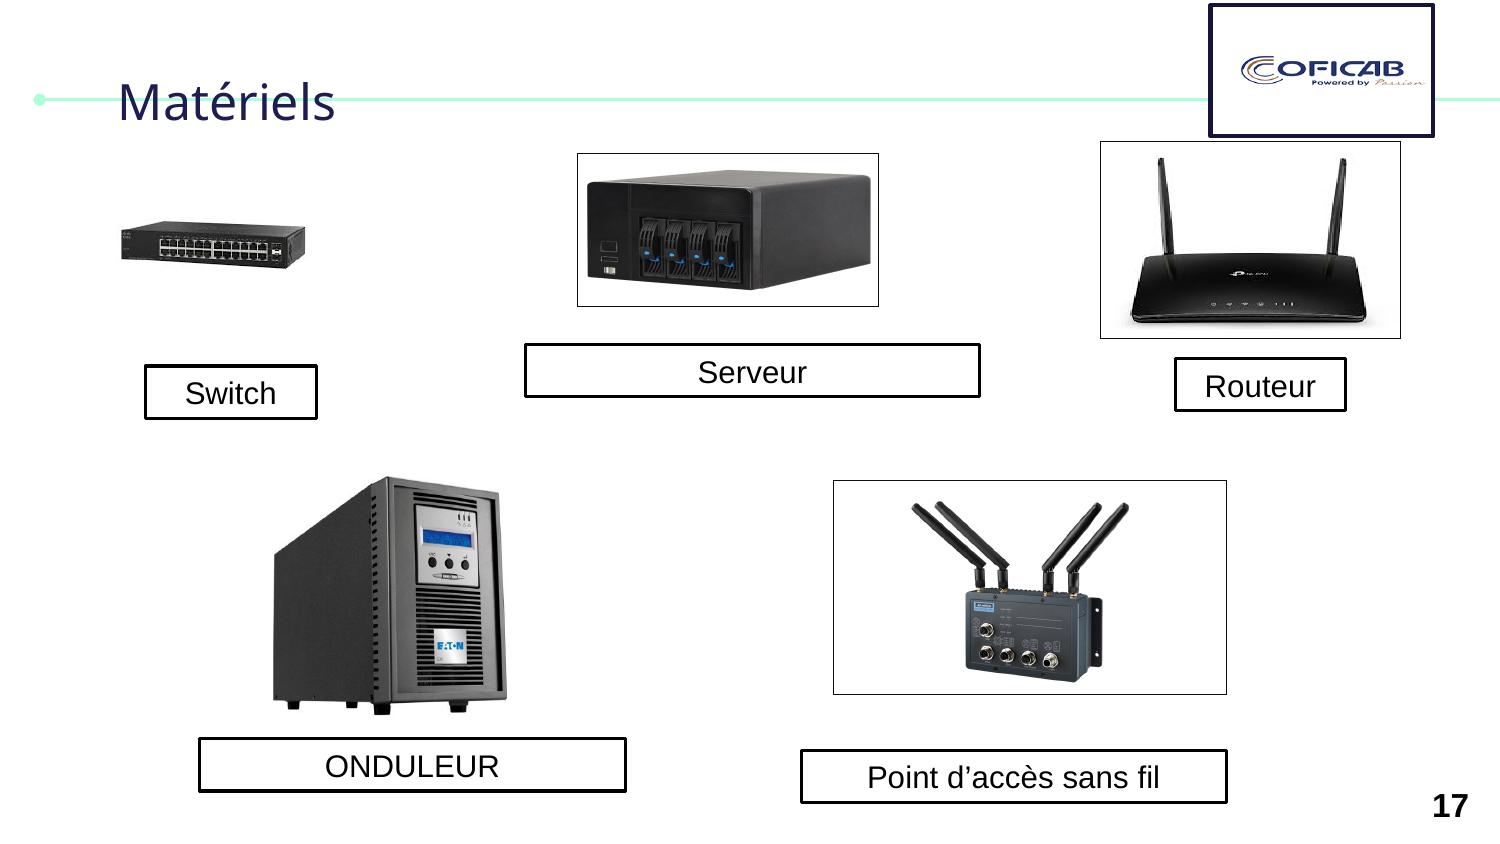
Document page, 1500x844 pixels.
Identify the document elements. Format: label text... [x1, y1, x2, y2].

text_box Serveur [525, 344, 980, 397]
text_box Point d’accès sans fil [801, 750, 1227, 803]
picture [832, 480, 1227, 695]
picture [1100, 141, 1402, 339]
title Matériels [102, 55, 1101, 144]
text_box Switch [145, 365, 317, 419]
picture [577, 153, 879, 307]
picture [255, 464, 547, 724]
text_box [1208, 3, 1435, 138]
text_box ONDULEUR [199, 738, 626, 791]
picture [91, 147, 347, 344]
text_box Routeur [1175, 358, 1346, 411]
text_box 17 [1417, 776, 1488, 832]
